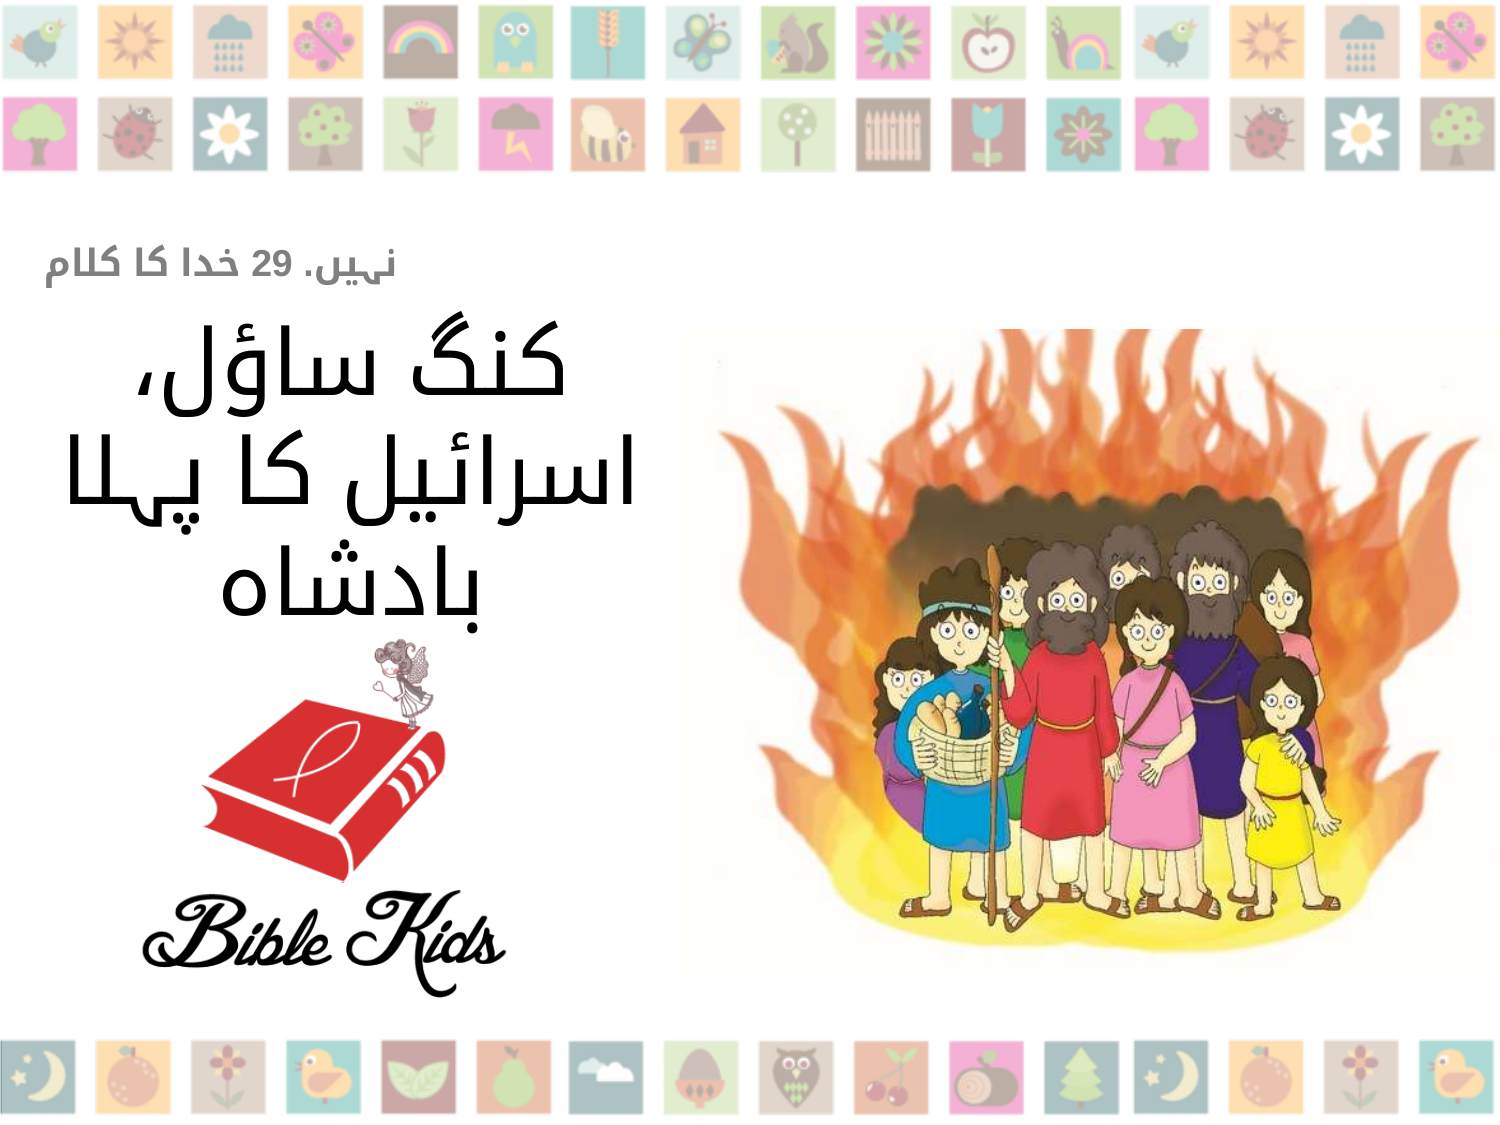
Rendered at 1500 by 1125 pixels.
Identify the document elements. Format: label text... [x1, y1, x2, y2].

text_box کنگ ساؤل، اسرائیل کا پہلا بادشاہ [28, 296, 674, 641]
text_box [0, 1028, 1500, 1118]
picture [117, 600, 544, 1027]
picture [677, 329, 1500, 977]
text_box نہیں. 29 خدا کا کلام [29, 231, 573, 292]
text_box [0, 3, 1500, 181]
